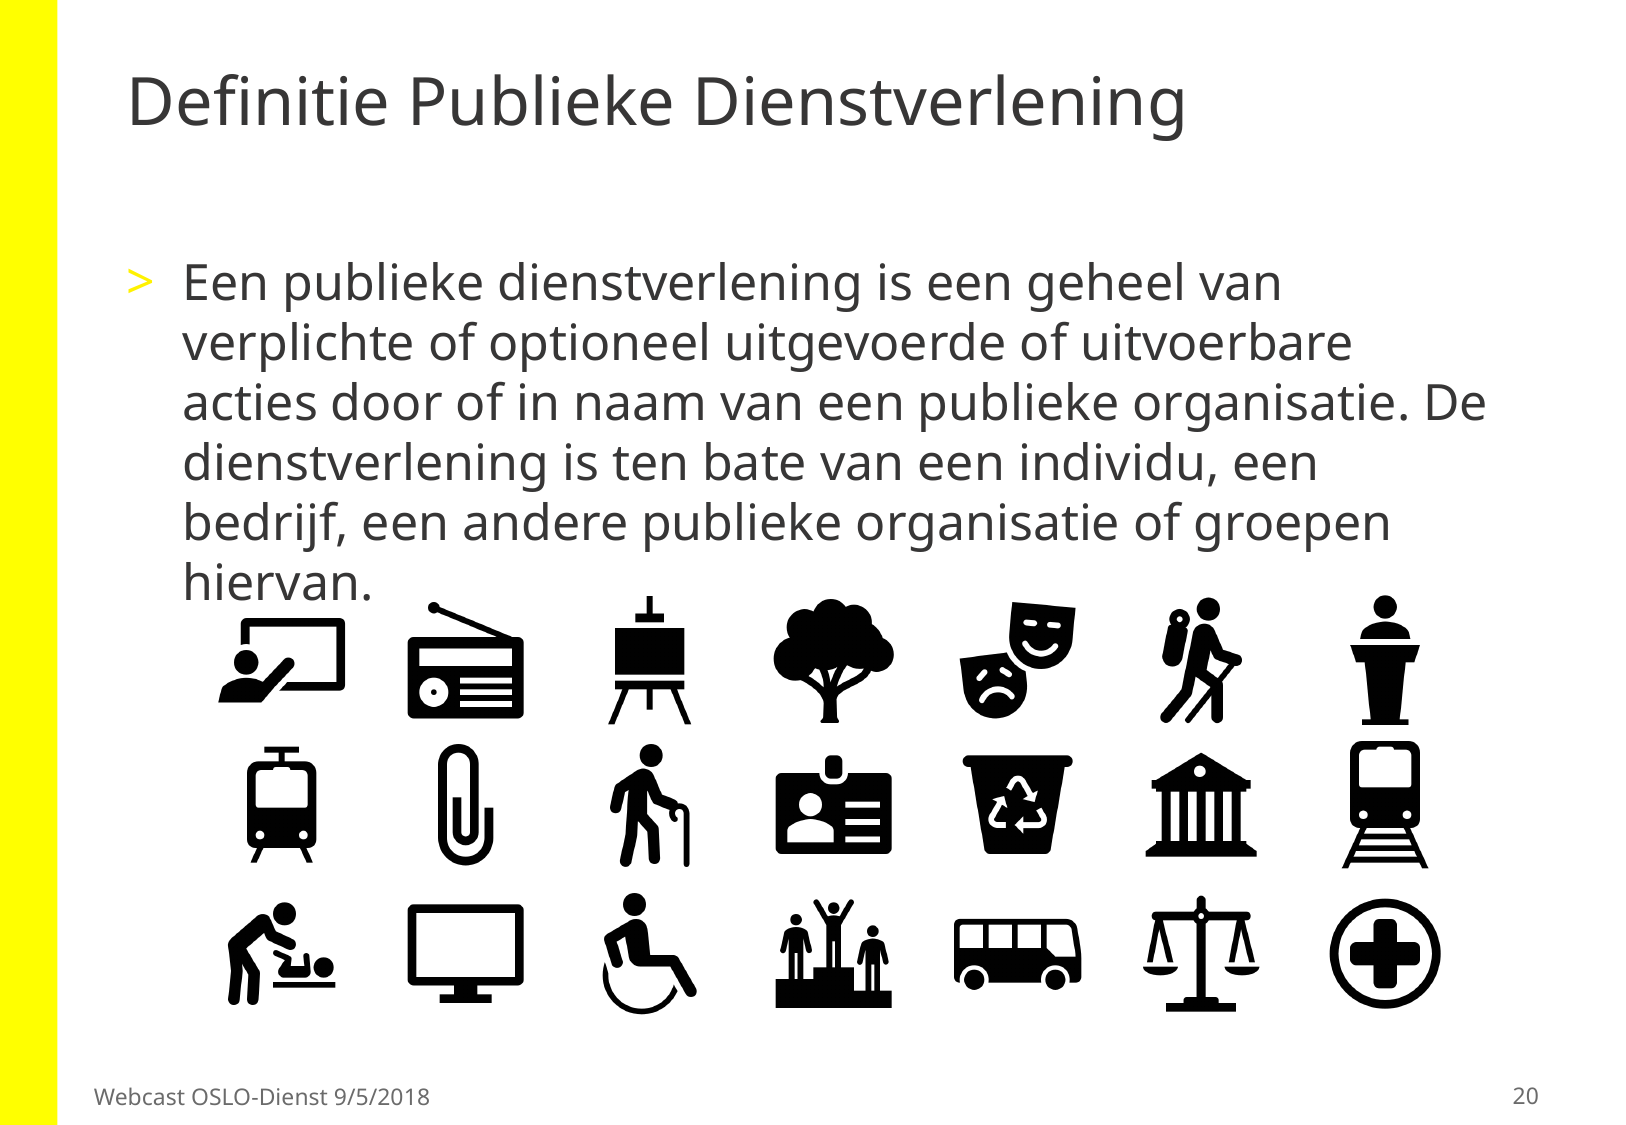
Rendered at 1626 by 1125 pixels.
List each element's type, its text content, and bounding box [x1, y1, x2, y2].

title Definitie Publieke Dienstverlening [111, 59, 1514, 222]
slide_number 20 [1424, 1075, 1548, 1120]
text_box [212, 590, 1455, 1023]
footer Webcast OSLO-Dienst 9/5/2018 [78, 1083, 1077, 1113]
list Een publieke dienstverlening is een geheel van verplichte of optioneel uitgevoerde of uitvoerbare acties door of in naam van een publieke organisatie. De dienstverlening is ten bate van een individu, een bedrijf, een andere publieke organisatie of groepen hiervan. [111, 243, 1514, 1063]
